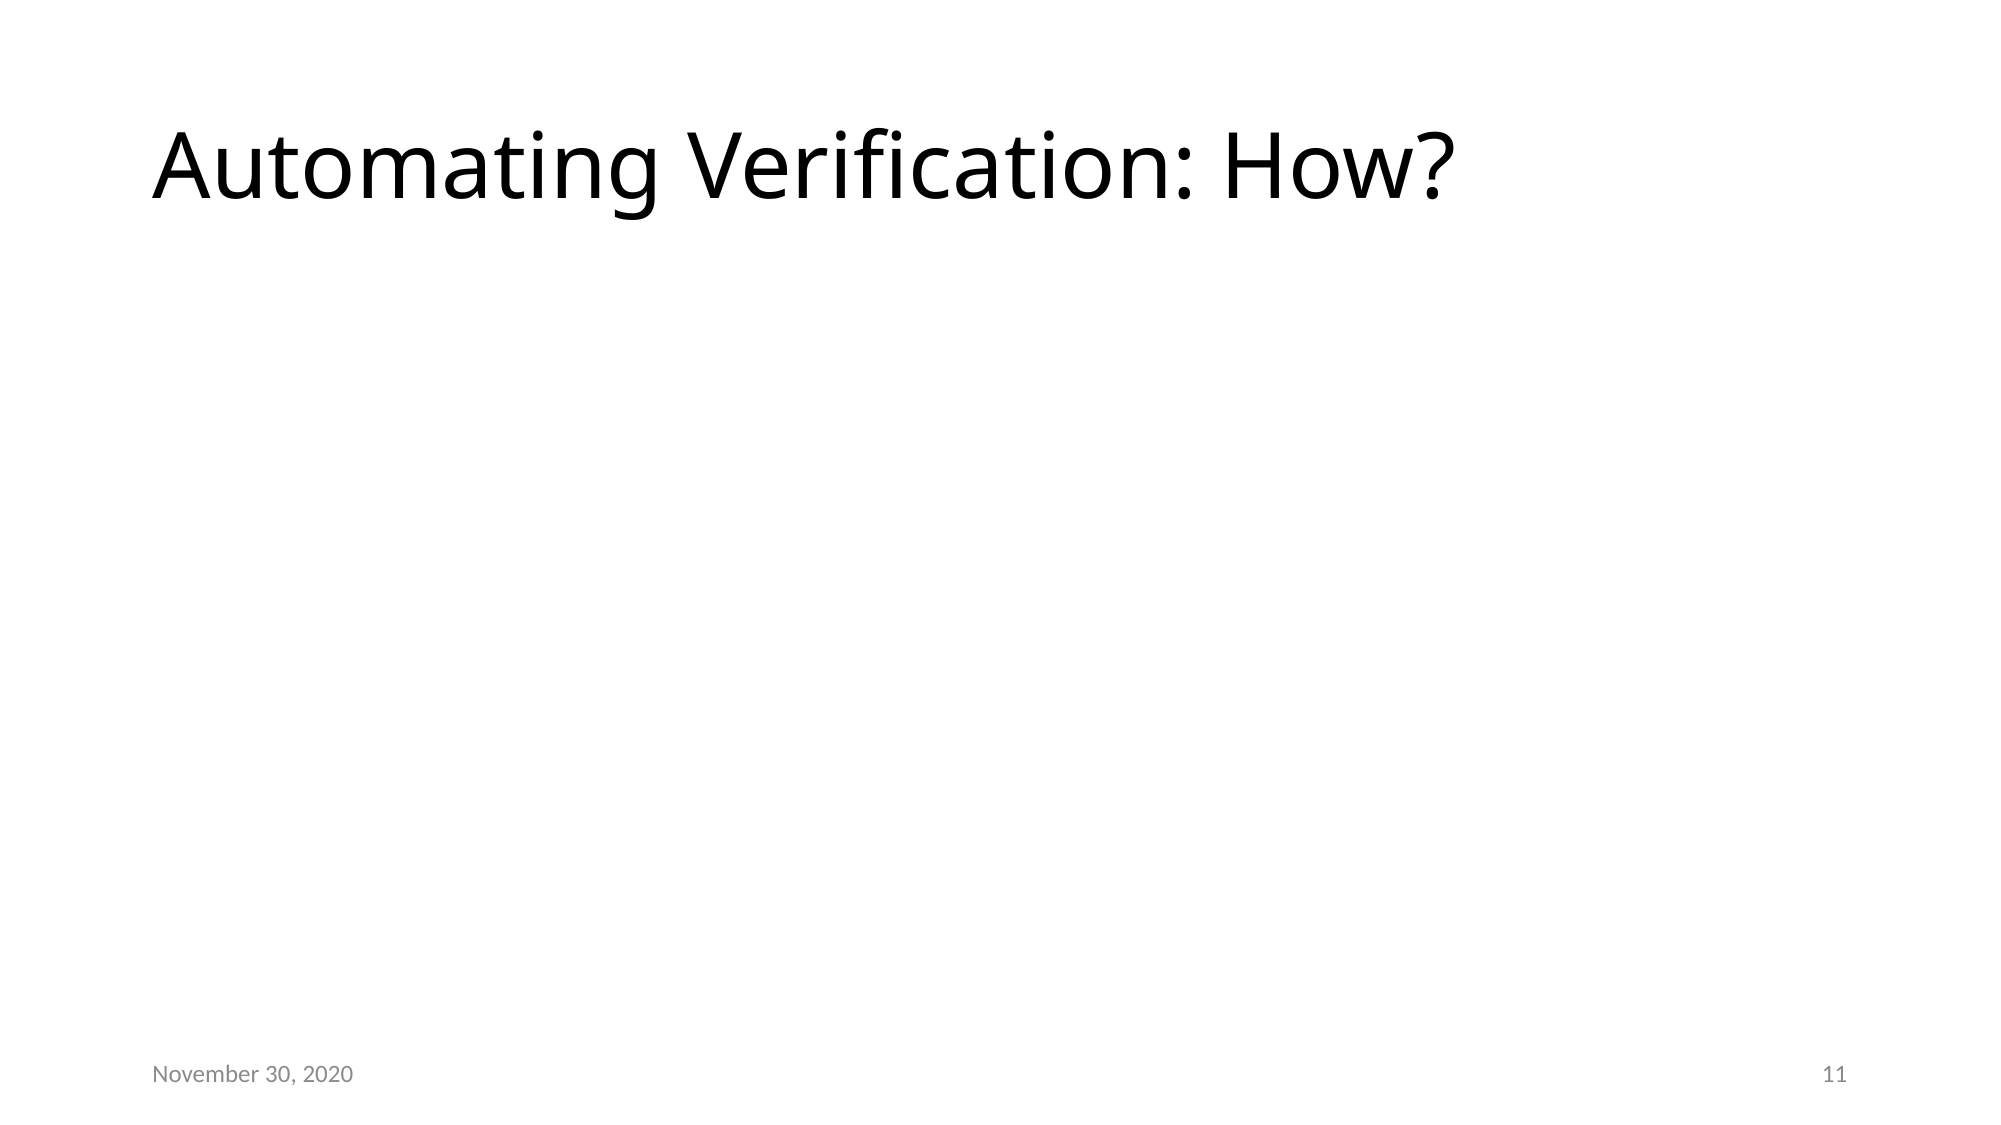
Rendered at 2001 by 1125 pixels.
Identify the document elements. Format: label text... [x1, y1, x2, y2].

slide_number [137, 1042, 588, 1103]
slide_number 11 [1412, 1042, 1863, 1103]
title Automating Verification: How? [137, 59, 1863, 278]
